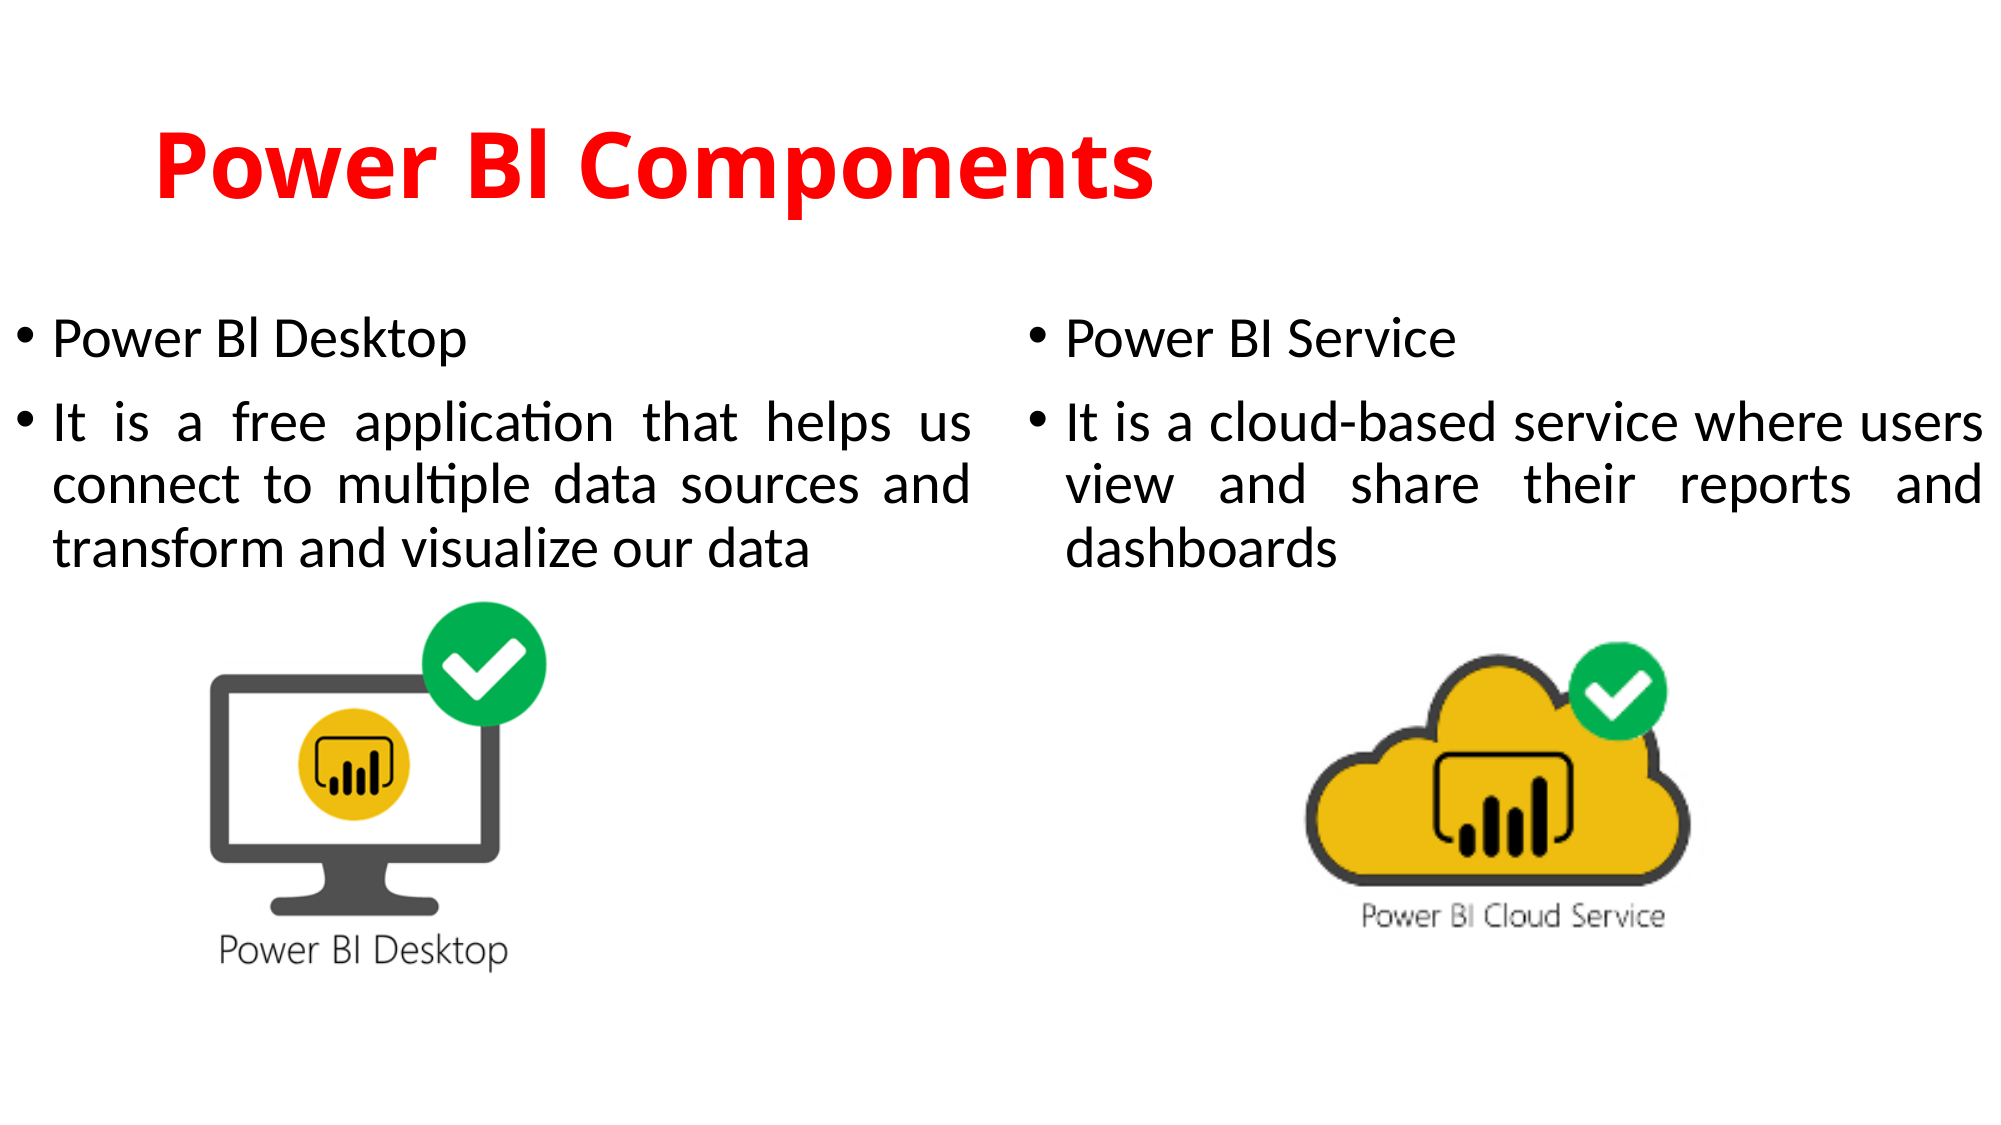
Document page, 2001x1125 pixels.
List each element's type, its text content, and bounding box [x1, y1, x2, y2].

picture [194, 594, 585, 997]
list Power BI Service It is a cloud-based service where users view and share their reports and dashboards [1012, 299, 2000, 1014]
list Power Bl Desktop It is a free application that helps us connect to multiple data sources and transform and visualize our data [0, 299, 988, 1014]
title Power Bl Components [137, 59, 1863, 278]
picture [1302, 633, 1708, 954]
